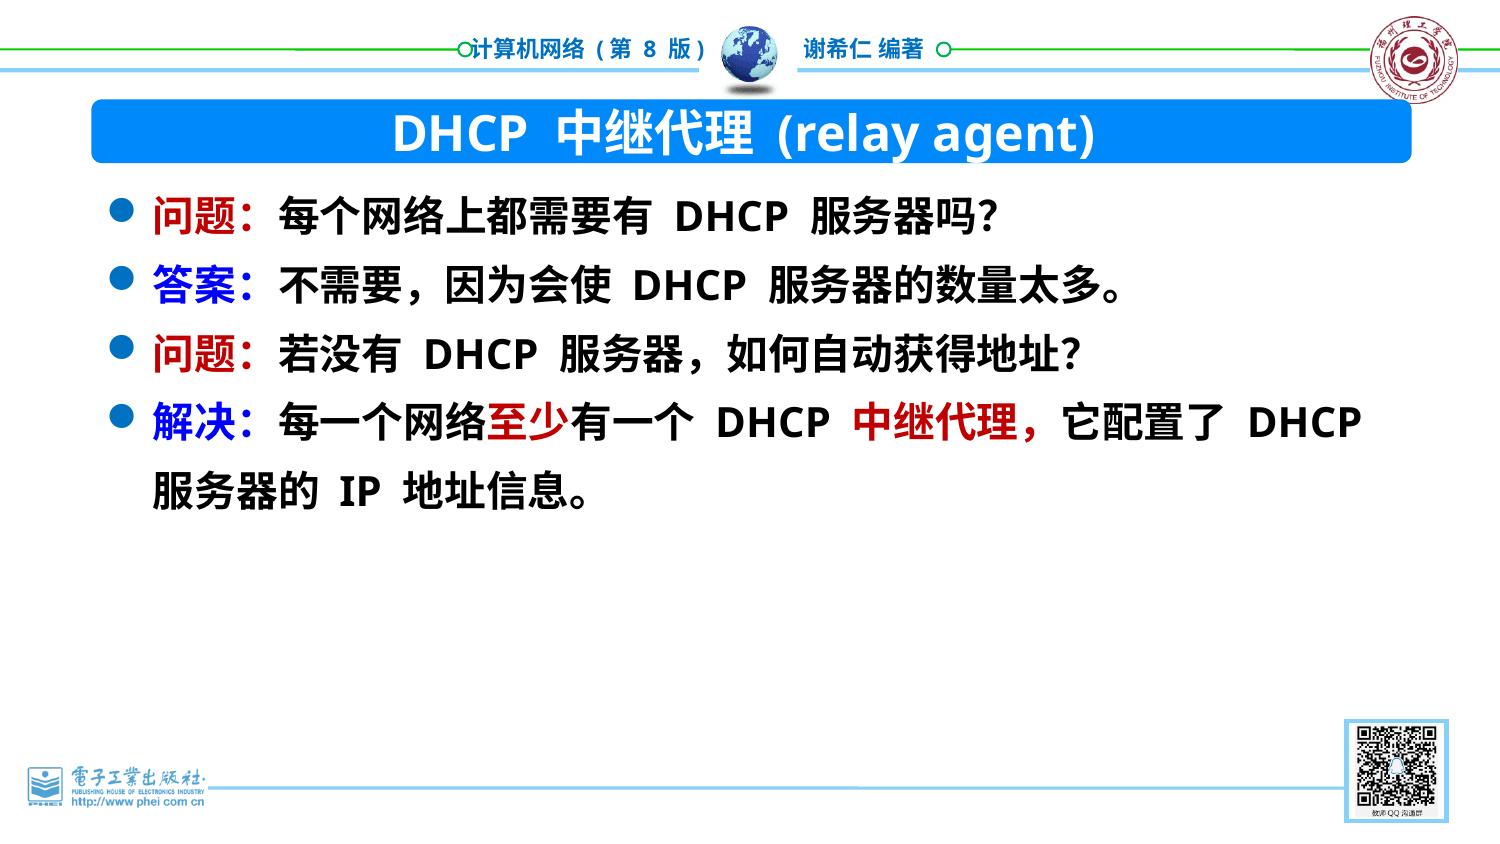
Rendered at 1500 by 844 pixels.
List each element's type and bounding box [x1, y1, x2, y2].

picture [1355, 724, 1438, 817]
picture [1370, 16, 1458, 104]
picture [23, 764, 208, 809]
picture [719, 24, 779, 94]
text_box [91, 94, 1412, 523]
